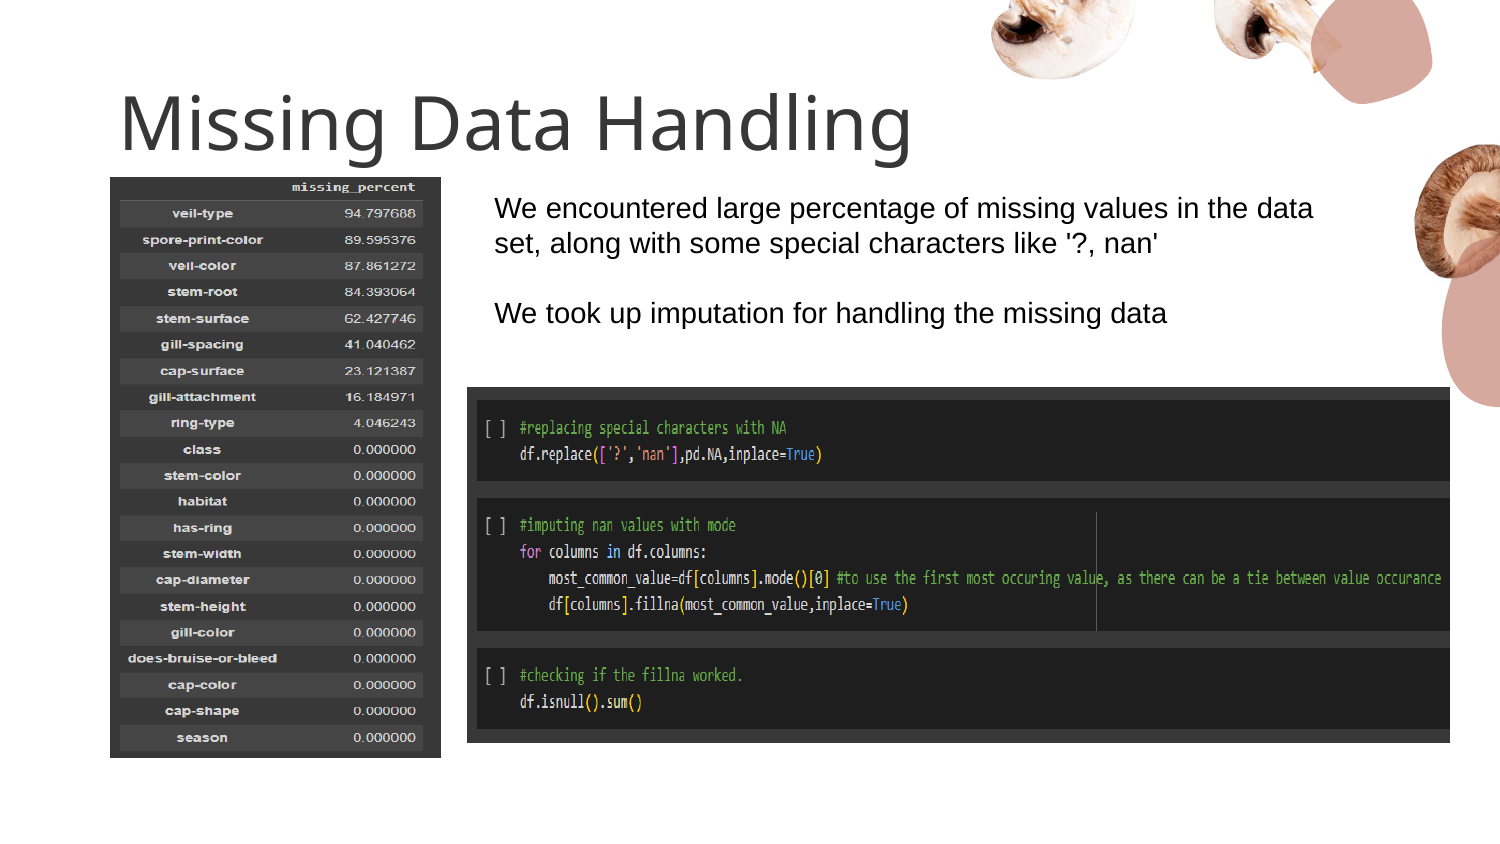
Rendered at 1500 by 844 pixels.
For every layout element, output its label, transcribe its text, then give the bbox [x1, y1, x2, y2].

picture [467, 386, 1451, 743]
title Missing Data Handling [118, 72, 962, 167]
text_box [968, 0, 1500, 438]
picture [110, 177, 442, 758]
text_box We encountered large percentage of missing values in the data set, along with some special characters like '?, nan' We took up imputation for handling the missing data [479, 181, 962, 337]
